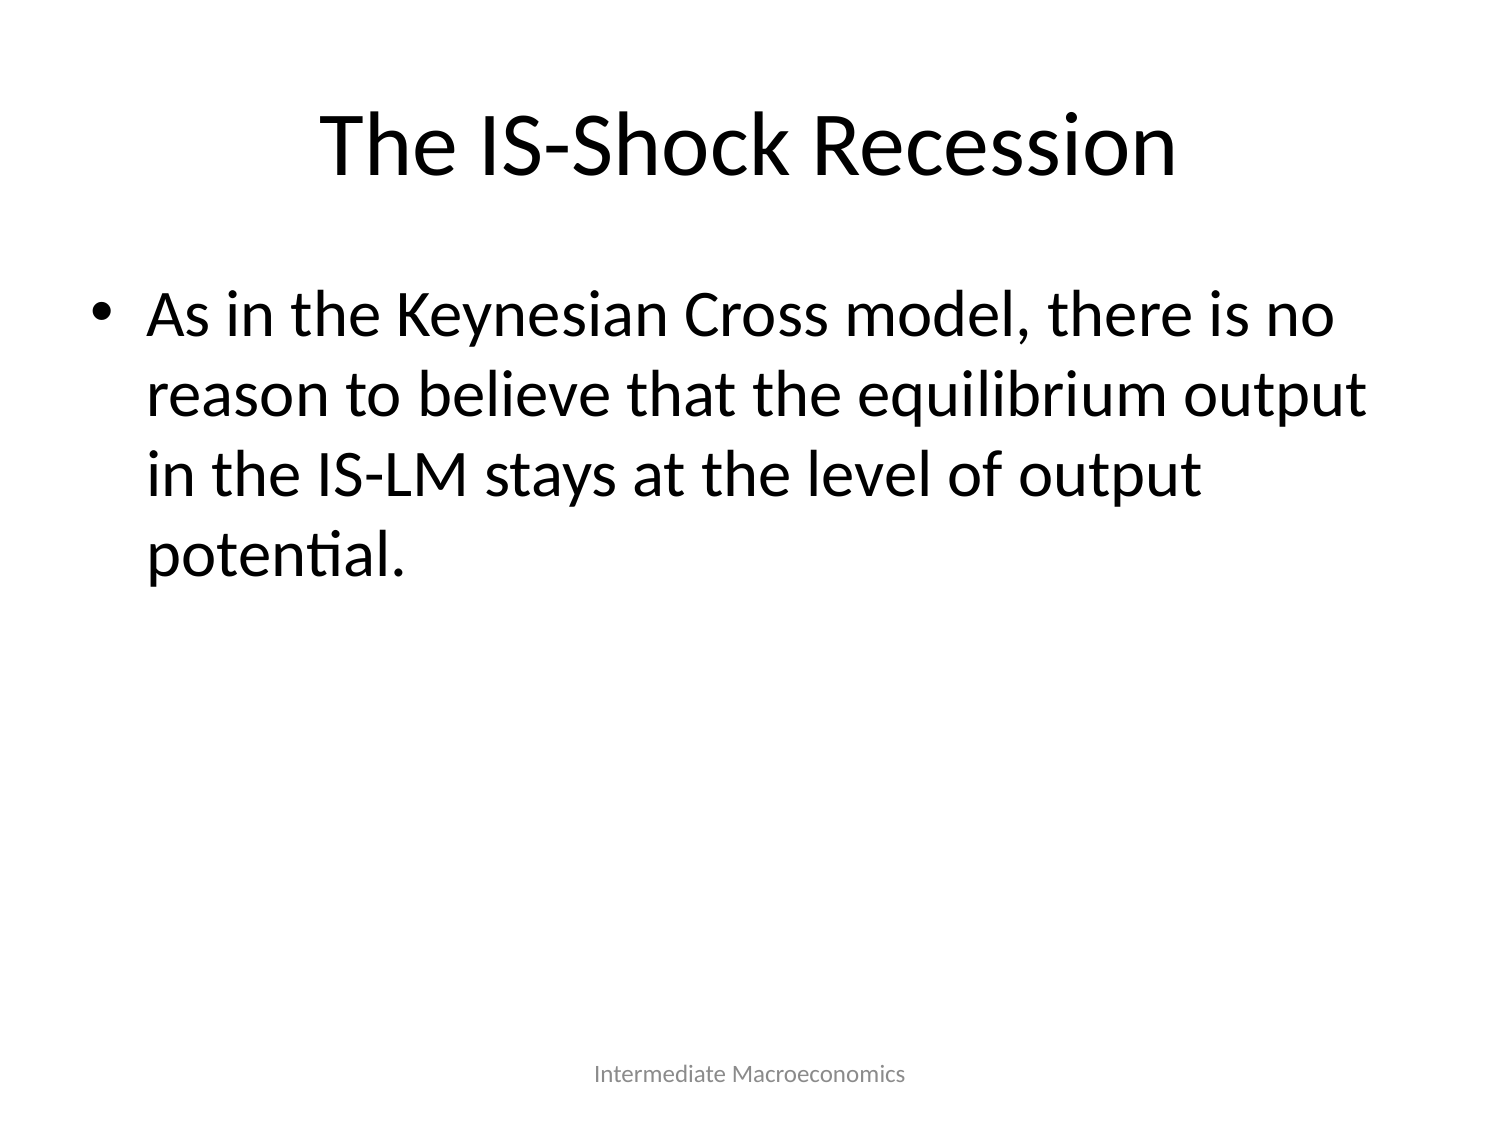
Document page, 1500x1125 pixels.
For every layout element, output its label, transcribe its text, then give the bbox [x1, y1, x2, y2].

footer Intermediate Macroeconomics [512, 1042, 988, 1103]
list As in the Keynesian Cross model, there is no reason to believe that the equilibrium output in the IS-LM stays at the level of output potential. [75, 262, 1425, 1005]
title The IS-Shock Recession [75, 45, 1425, 233]
